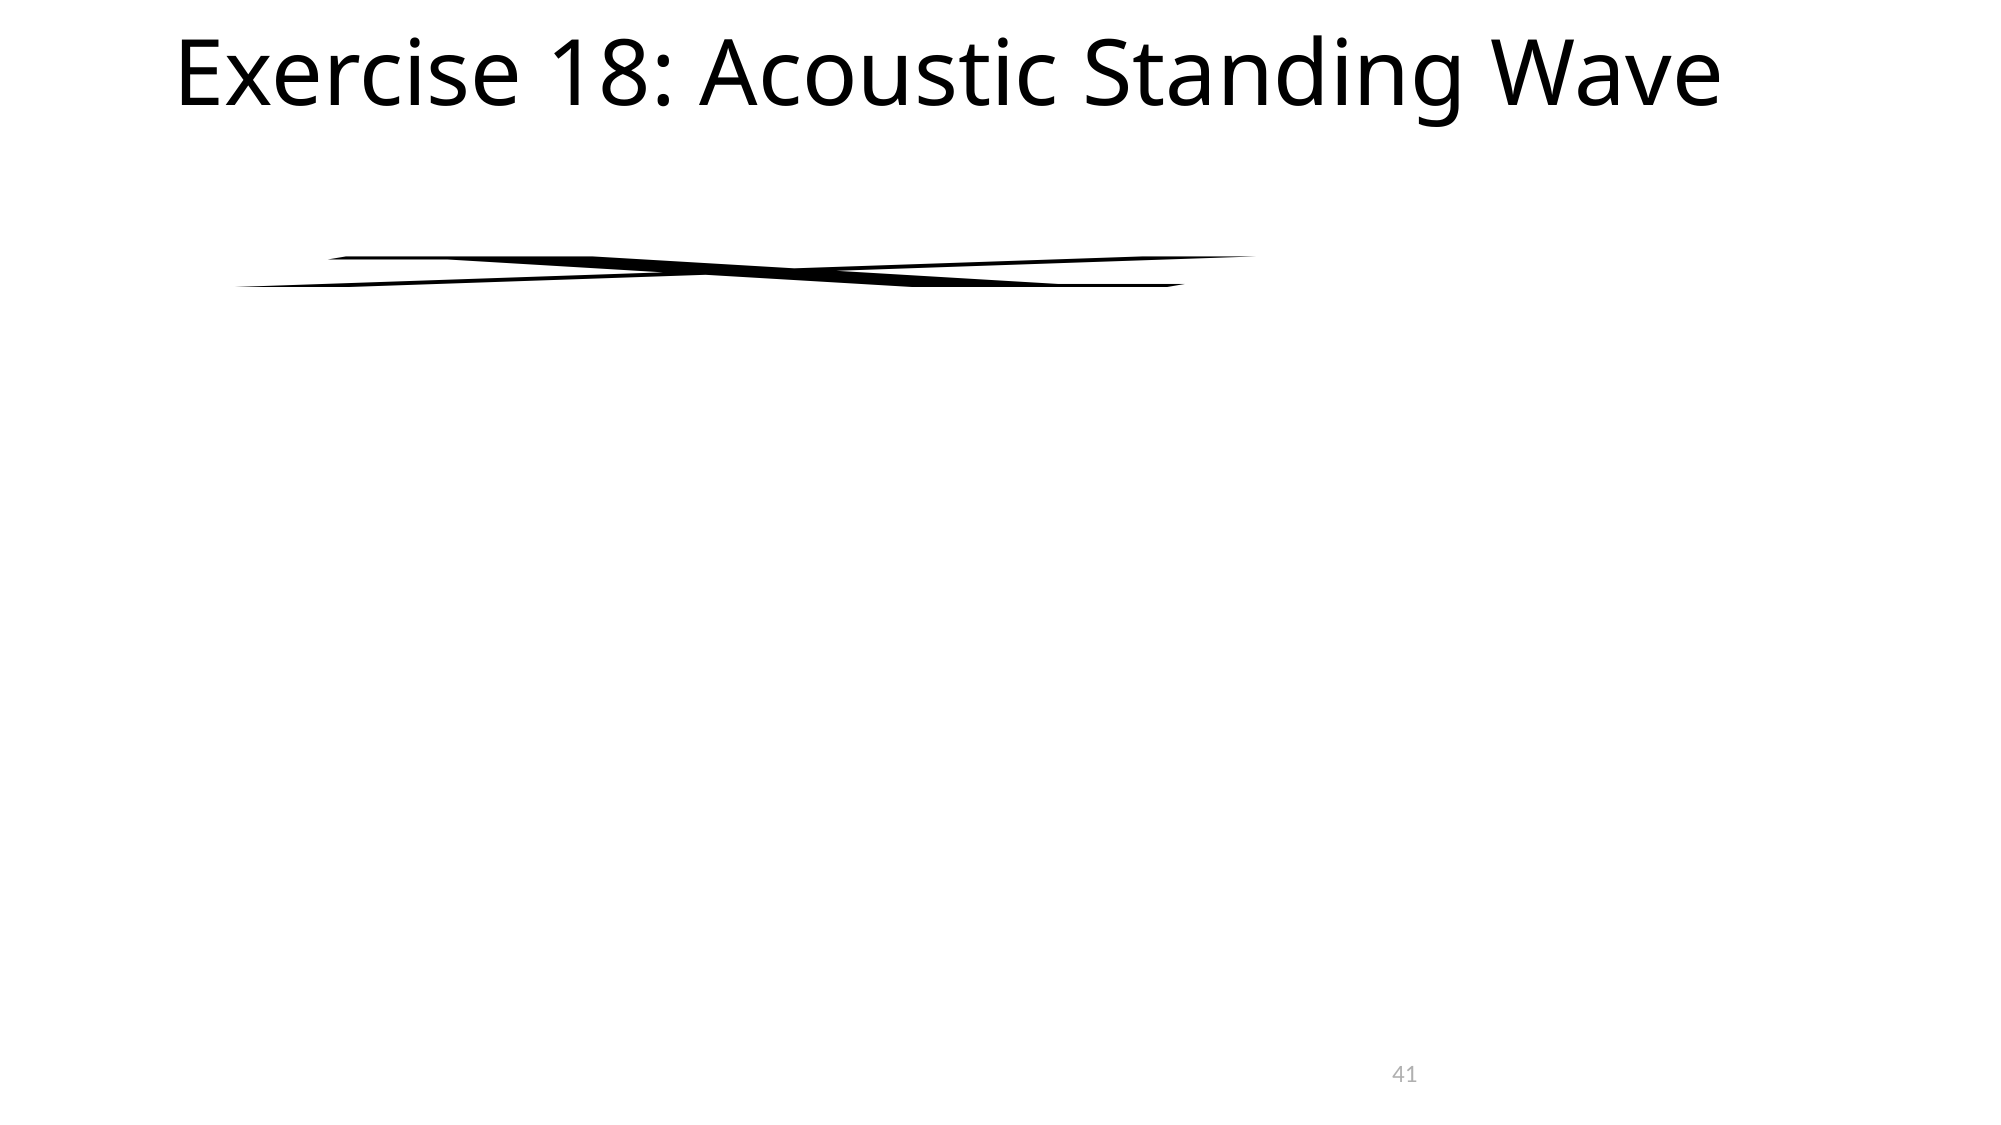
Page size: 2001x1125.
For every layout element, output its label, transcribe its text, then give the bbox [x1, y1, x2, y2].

text_box Exercise 18: Acoustic Standing Wave [33, 13, 1867, 124]
slide_number 41 [1074, 738, 1425, 1125]
